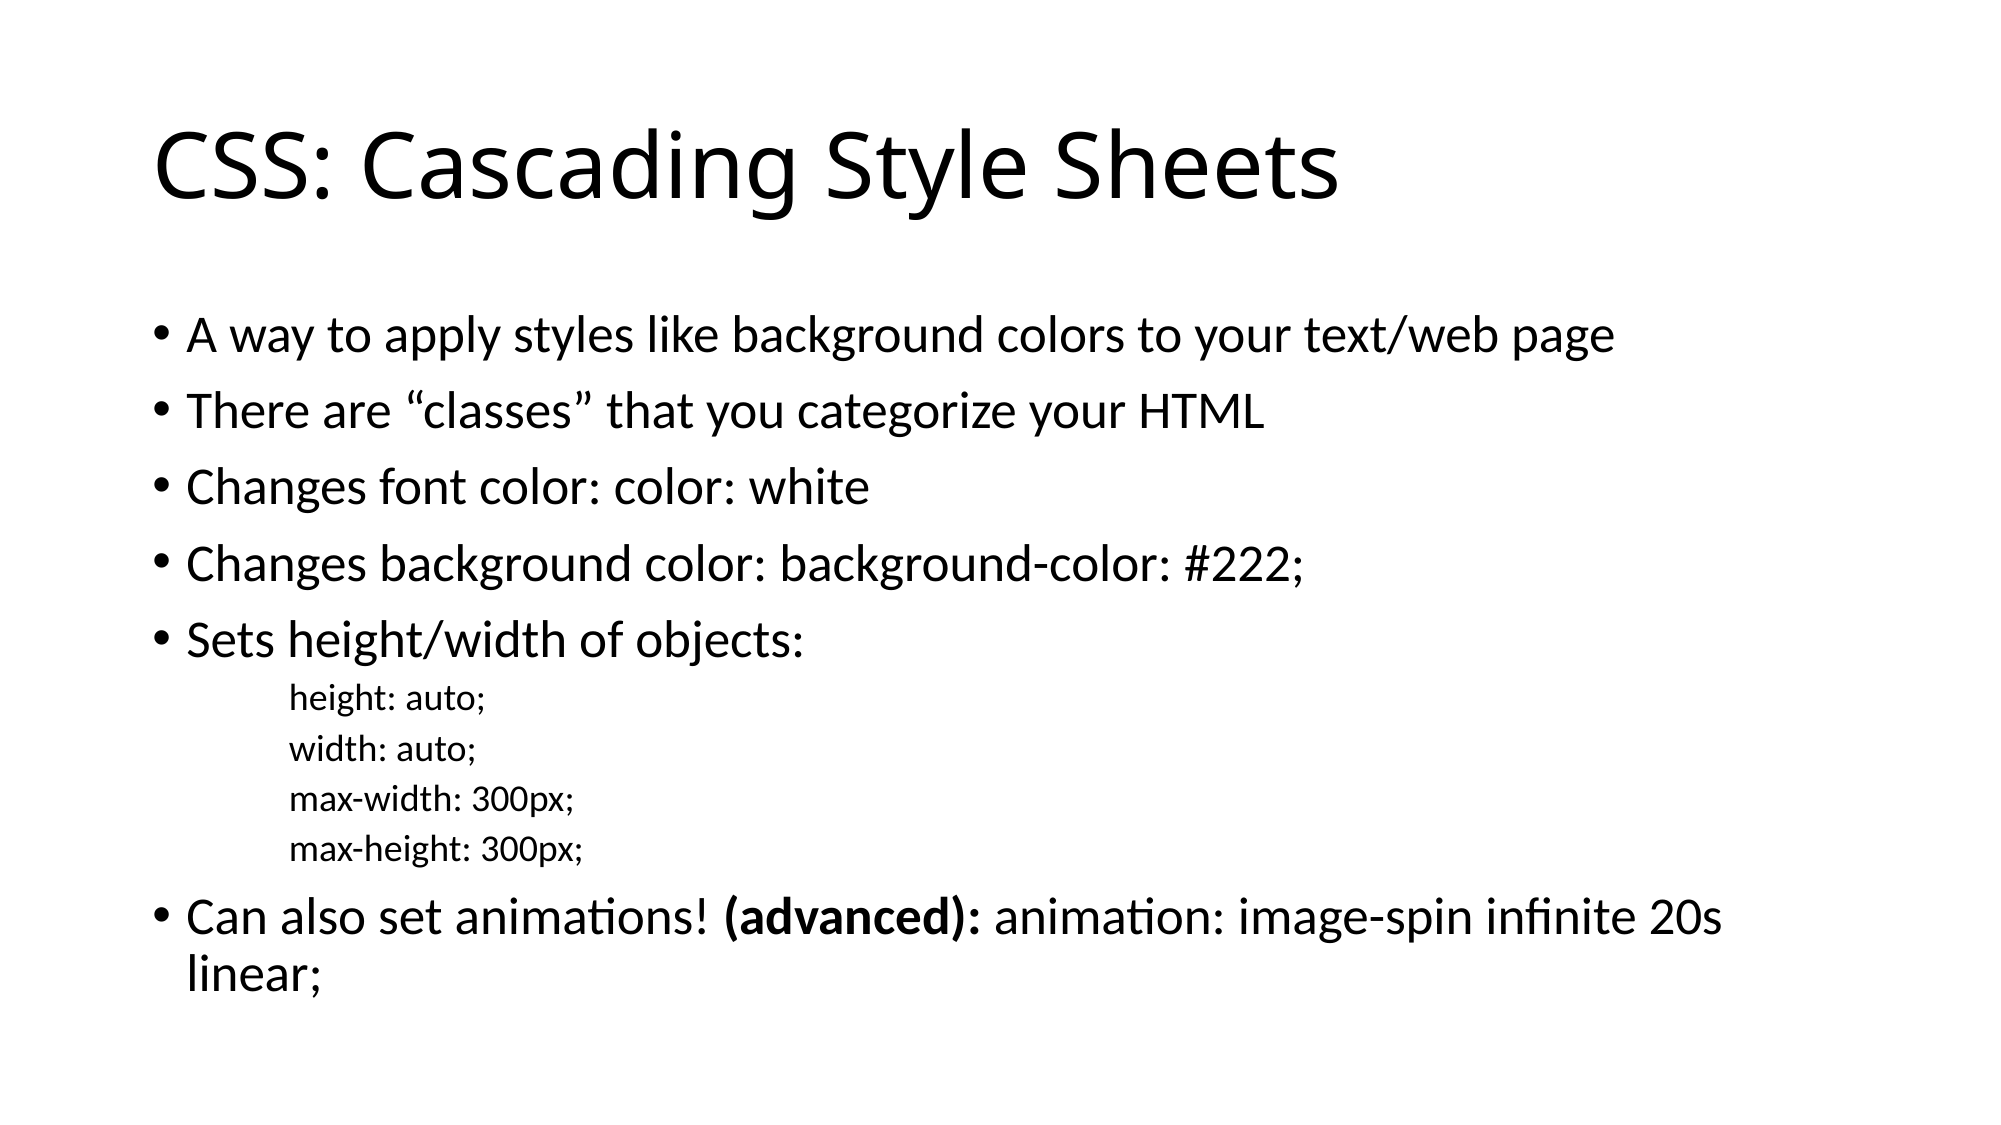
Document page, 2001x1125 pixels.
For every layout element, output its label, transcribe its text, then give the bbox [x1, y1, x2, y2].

list A way to apply styles like background colors to your text/web page There are “classes” that you categorize your HTML Changes font color: color: white Changes background color: background-color: #222; Sets height/width of objects: height: auto; width: auto; max-width: 300px; max-height: 300px; Can also set animations! (advanced): animation: image-spin infinite 20s linear; [137, 299, 1863, 1014]
title CSS: Cascading Style Sheets [137, 59, 1863, 278]
